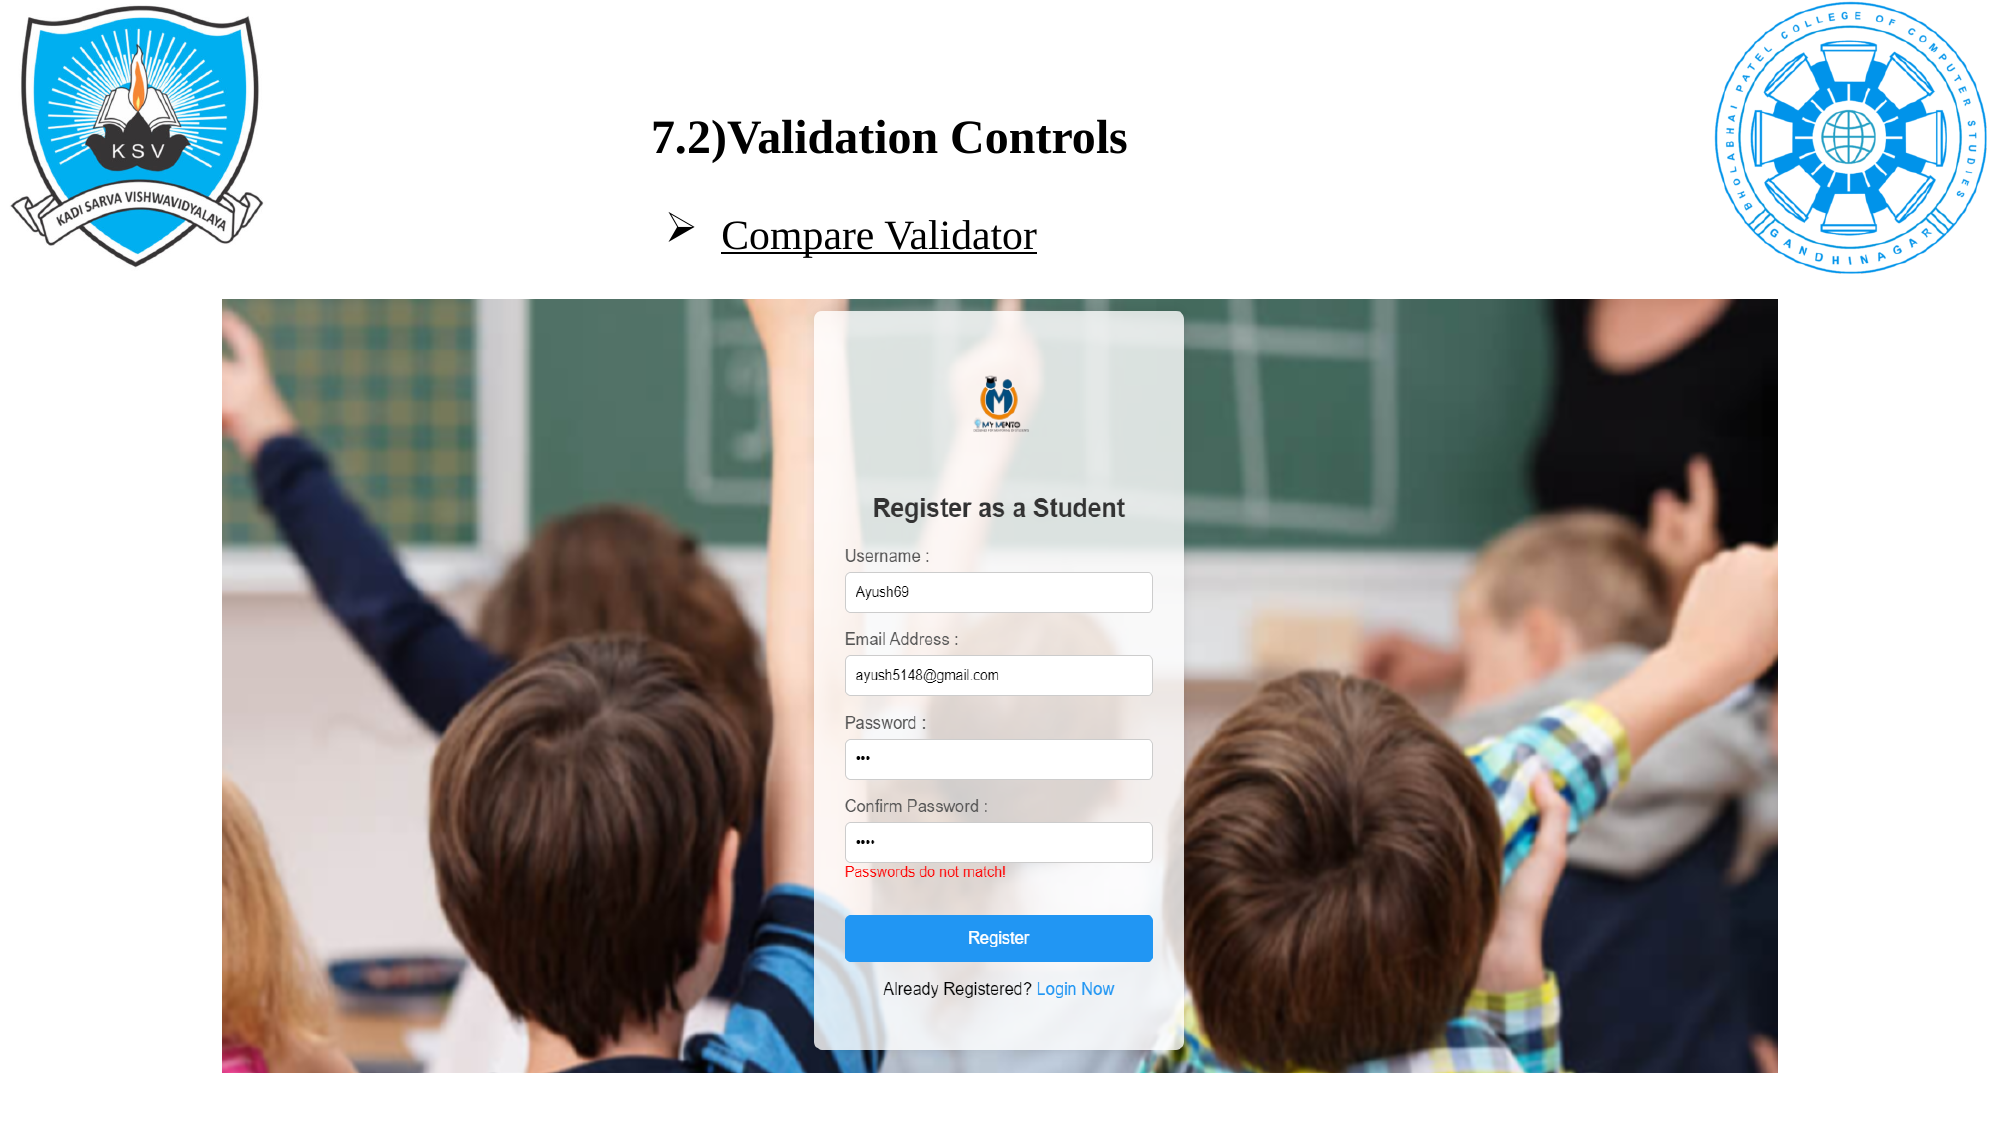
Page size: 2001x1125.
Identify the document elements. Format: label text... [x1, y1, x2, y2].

picture [222, 299, 1778, 1073]
picture [0, 0, 273, 273]
text_box 7.2)Validation Controls [636, 98, 1714, 171]
picture [1714, 1, 1987, 274]
text_box Compare Validator [650, 200, 1714, 266]
